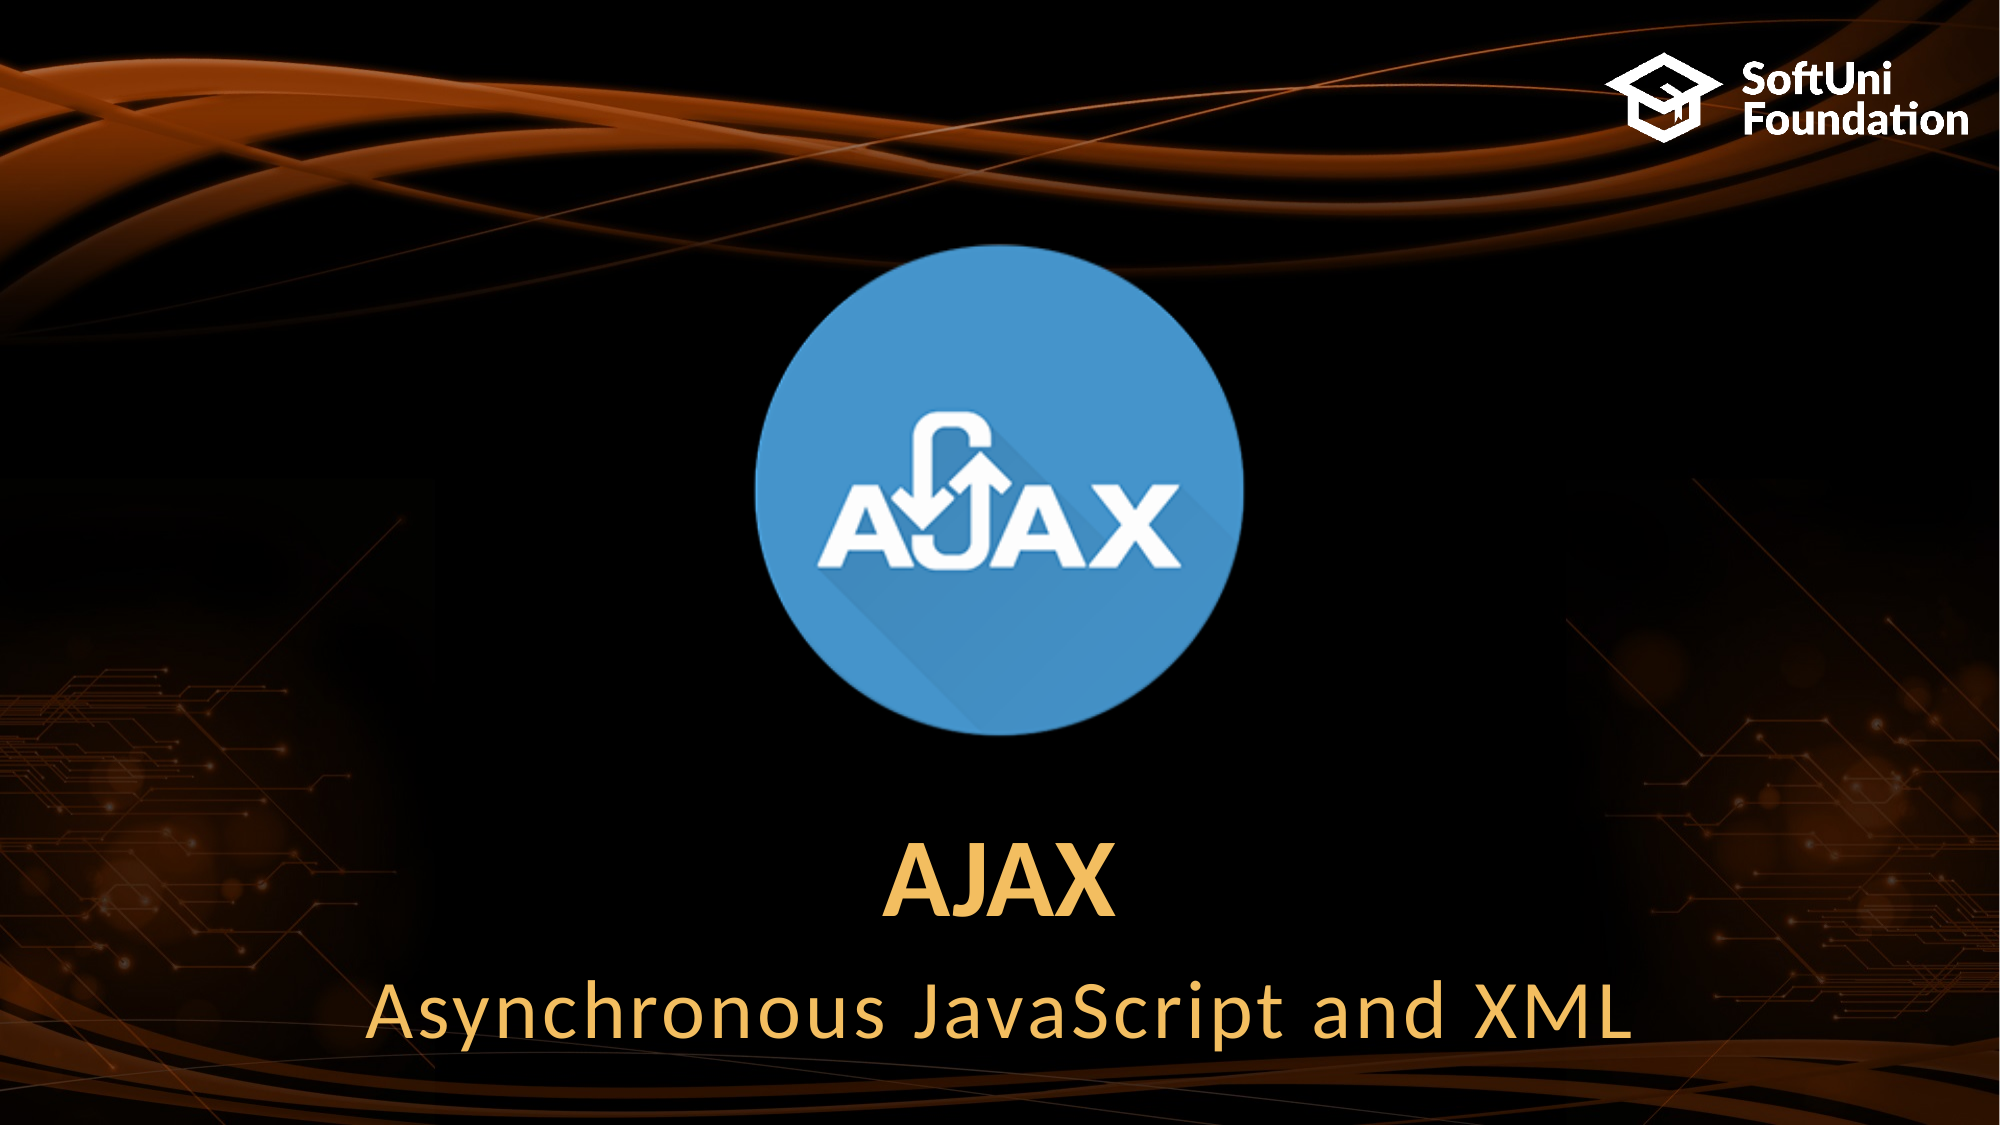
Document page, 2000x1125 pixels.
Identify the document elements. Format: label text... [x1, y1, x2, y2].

subtitle Asynchronous JavaScript and XML [149, 944, 1850, 1062]
title AJAX [149, 812, 1850, 944]
picture [0, 0, 2000, 1125]
